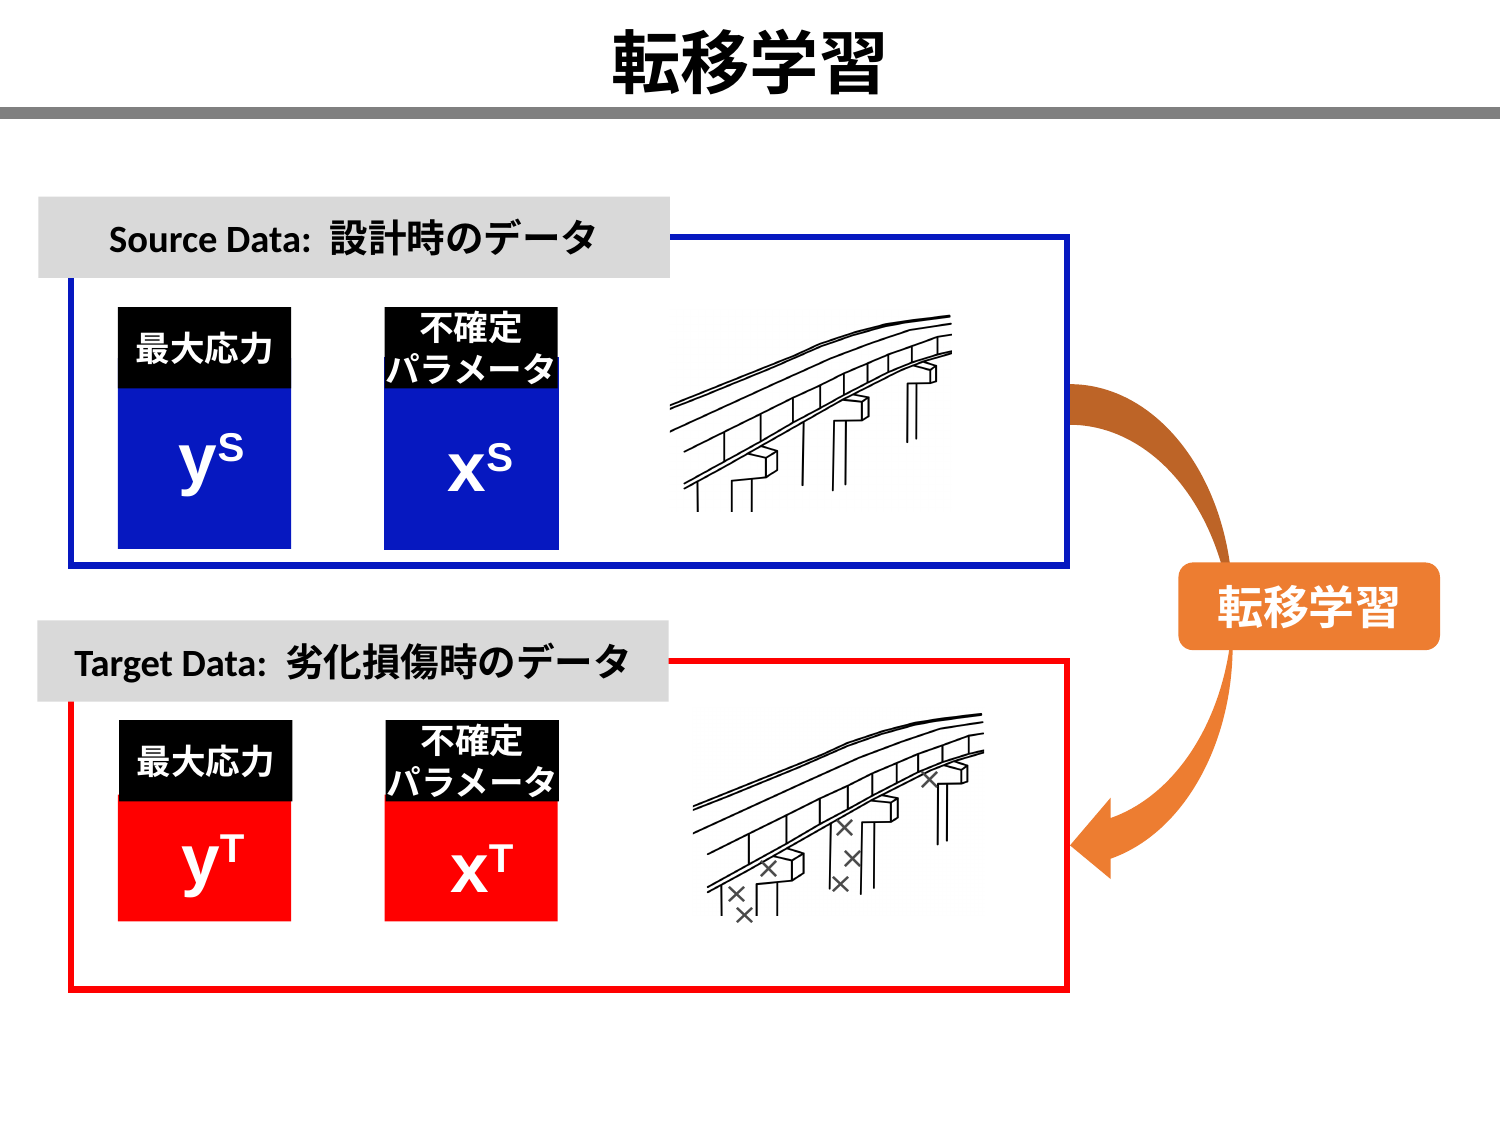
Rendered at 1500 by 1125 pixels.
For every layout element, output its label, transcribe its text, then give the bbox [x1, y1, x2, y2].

text_box 不確定 パラメータ [385, 719, 560, 803]
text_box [692, 702, 985, 924]
title 転移学習 [103, 0, 1397, 147]
text_box 不確定 パラメータ [384, 306, 559, 389]
text_box [1068, 383, 1231, 561]
text_box [70, 236, 1068, 567]
text_box 転移学習 [1177, 561, 1442, 652]
text_box [384, 794, 559, 923]
text_box Source Data: 設計時のデータ [37, 196, 671, 279]
picture [669, 305, 952, 512]
text_box Target Data: 劣化損傷時のデータ [36, 619, 670, 703]
text_box [1068, 652, 1234, 882]
text_box 最大応力 [117, 306, 292, 389]
text_box yS [164, 405, 266, 504]
text_box 最大応力 [118, 719, 293, 803]
text_box [117, 794, 292, 923]
text_box yT [166, 806, 269, 905]
text_box [117, 389, 292, 550]
text_box [70, 660, 1068, 991]
text_box xT [435, 816, 538, 914]
text_box [384, 389, 559, 550]
text_box xS [433, 415, 535, 513]
